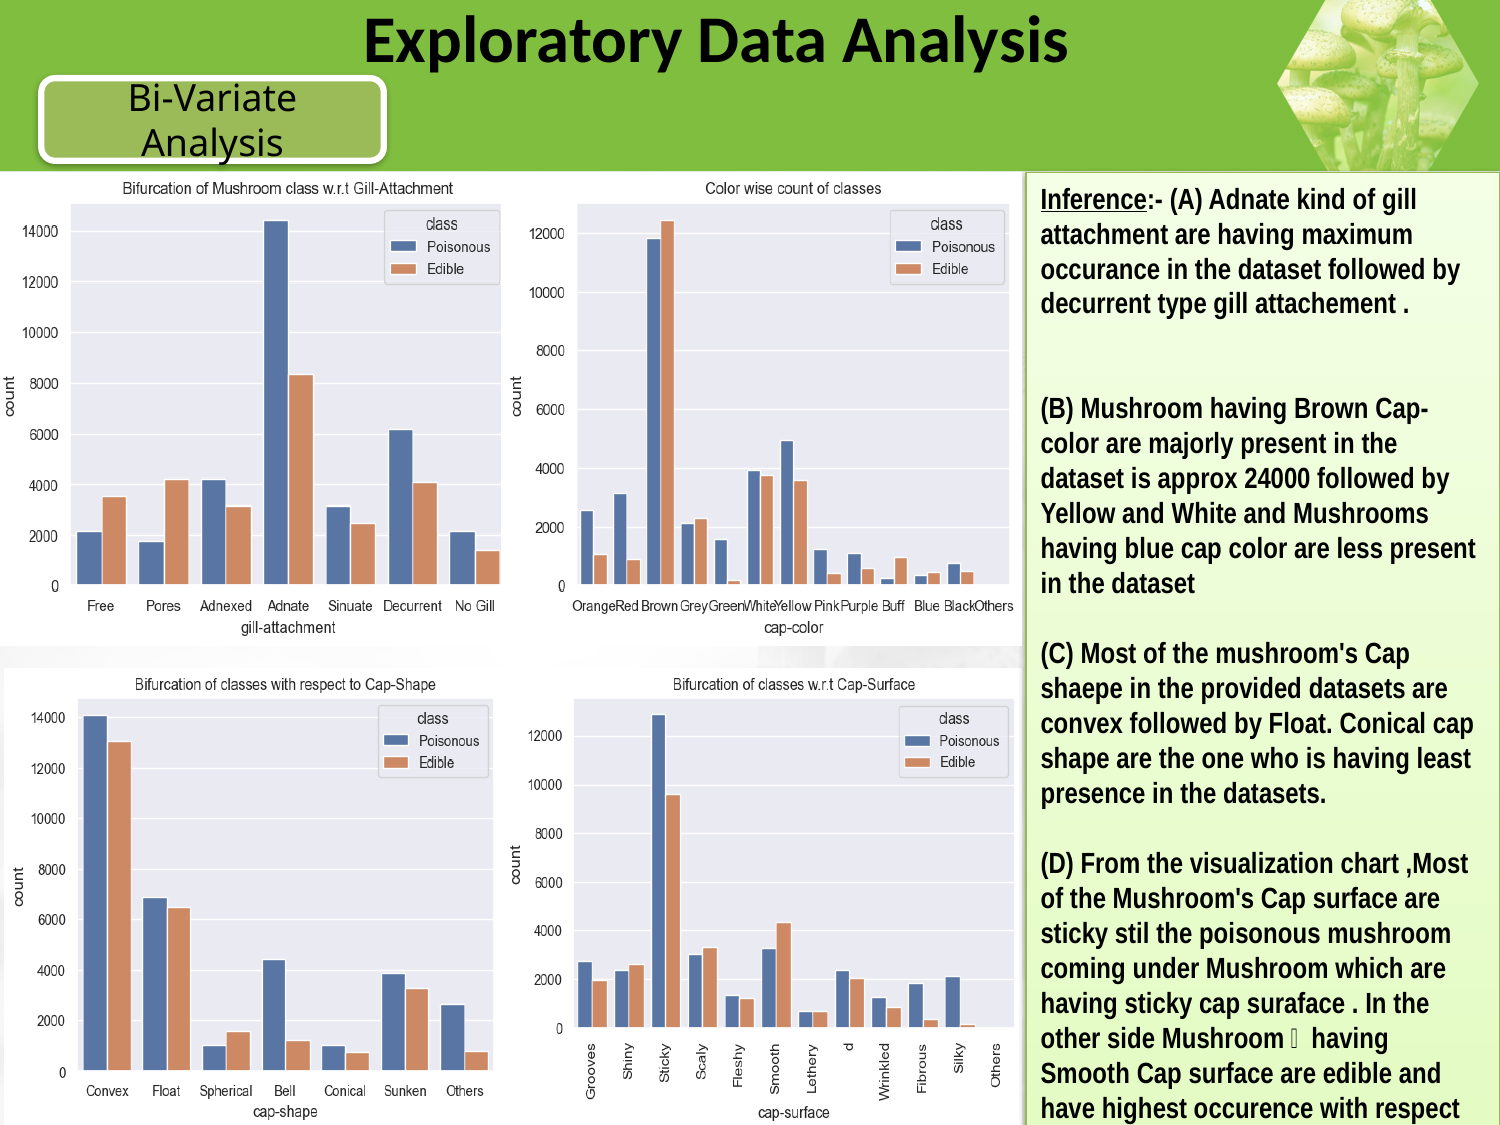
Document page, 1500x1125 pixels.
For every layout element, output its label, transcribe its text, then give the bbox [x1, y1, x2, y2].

picture [0, 0, 1500, 1125]
text_box Inference:- (A) Adnate kind of gill attachment are having maximum occurance in the dataset followed by decurrent type gill attachement . (B) Mushroom having Brown Cap-color are majorly present in the dataset is approx 24000 followed by Yellow and White and Mushrooms having blue cap color are less present in the dataset (C) Most of the mushroom's Cap shaepe in the provided datasets are convex followed by Float. Conical cap shape are the one who is having least presence in the datasets. (D) From the visualization chart ,Most of the Mushroom's Cap surface are sticky stil the poisonous mushroom coming under Mushroom which are having sticky cap suraface . In the other side Mushroom 🍄 having Smooth Cap surface are edible and have highest occurence with respect to edible mushroom. [1025, 172, 1500, 1125]
text_box Bi-Variate Analysis [38, 74, 387, 164]
title Exploratory Data Analysis [348, 0, 1500, 102]
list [0, 172, 500, 646]
